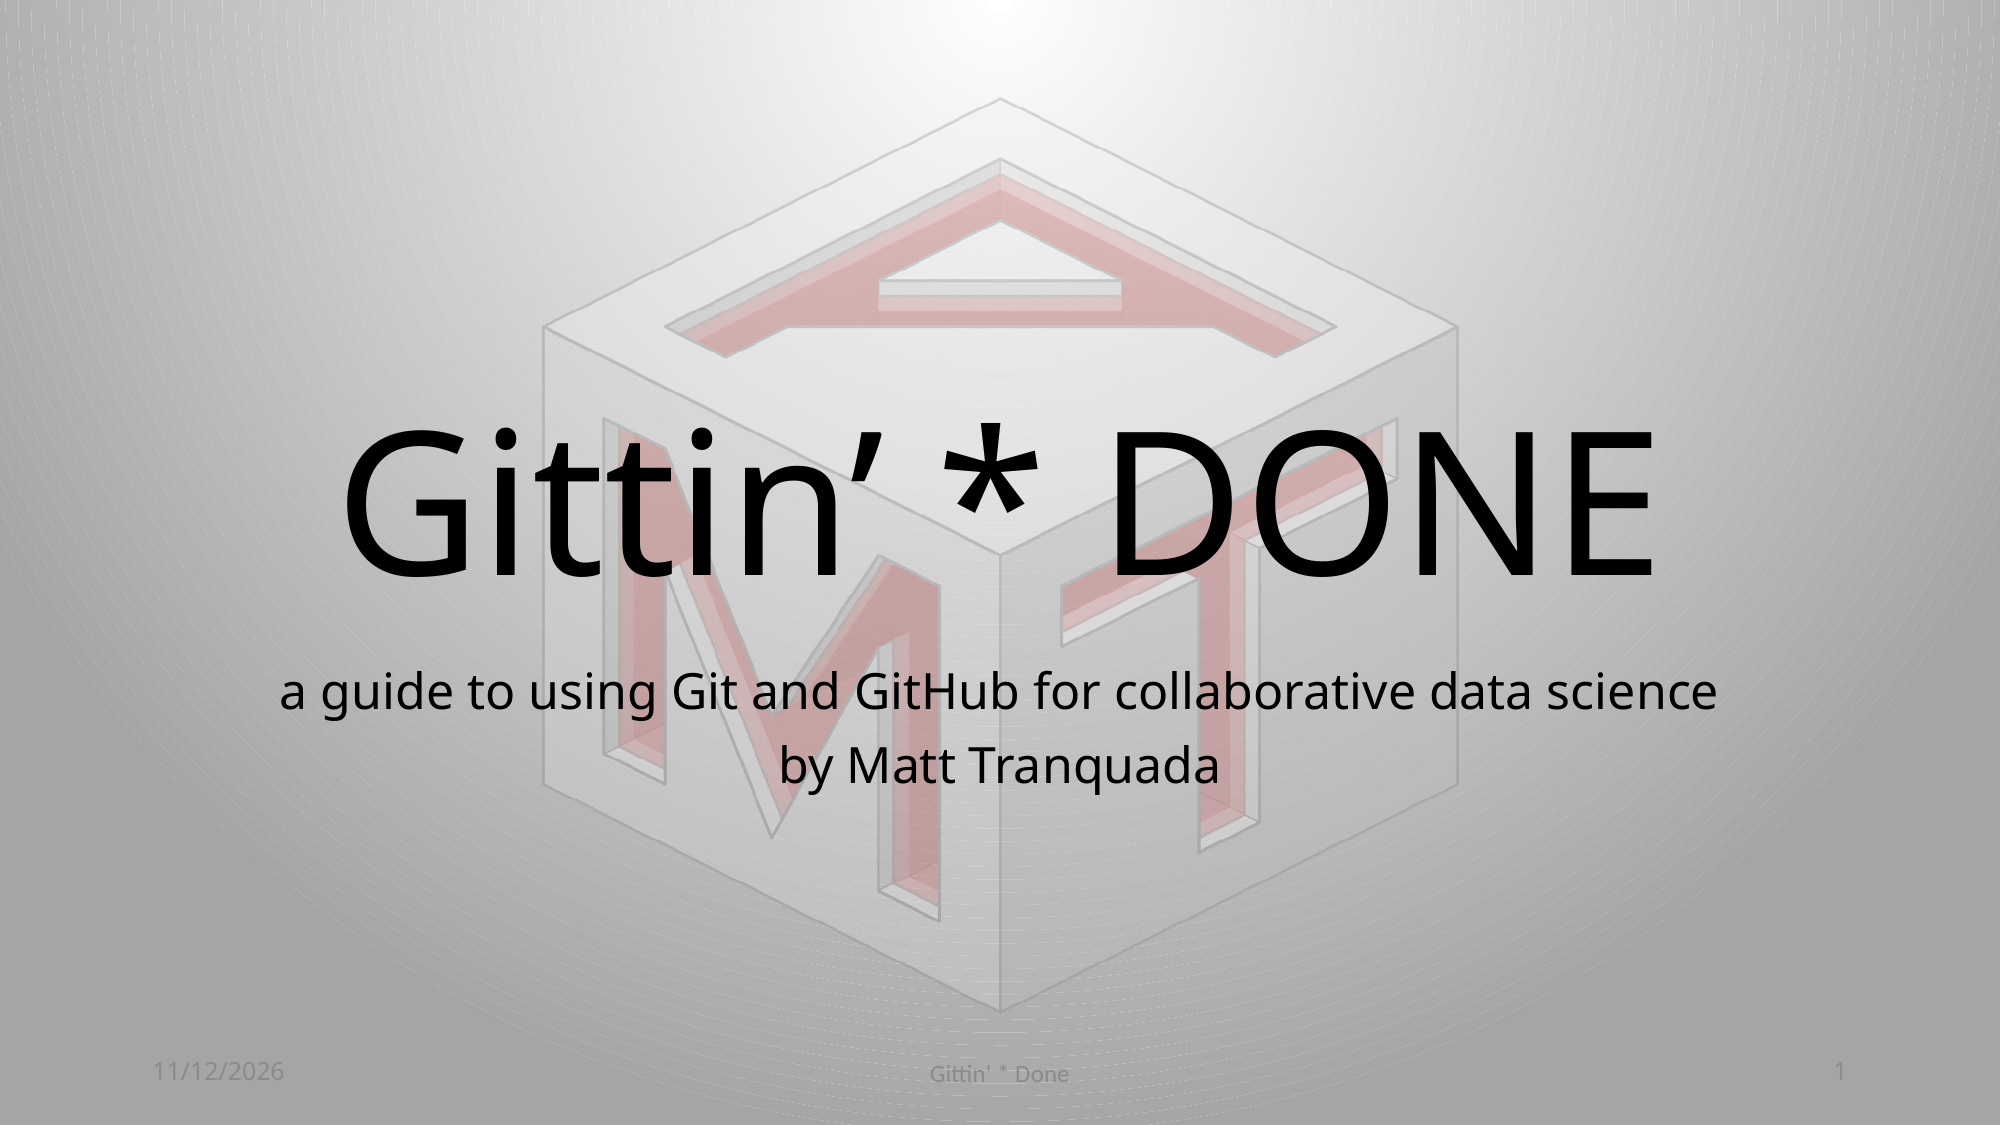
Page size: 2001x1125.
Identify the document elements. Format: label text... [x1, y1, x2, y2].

footer Gittin' * Done [662, 1042, 1338, 1103]
slide_number 1 [1412, 1042, 1863, 1103]
subtitle a guide to using Git and GitHub for collaborative data science by Matt Tranquada [249, 658, 1750, 930]
title Gittin’ * DONE [249, 234, 1750, 626]
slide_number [137, 1042, 588, 1103]
